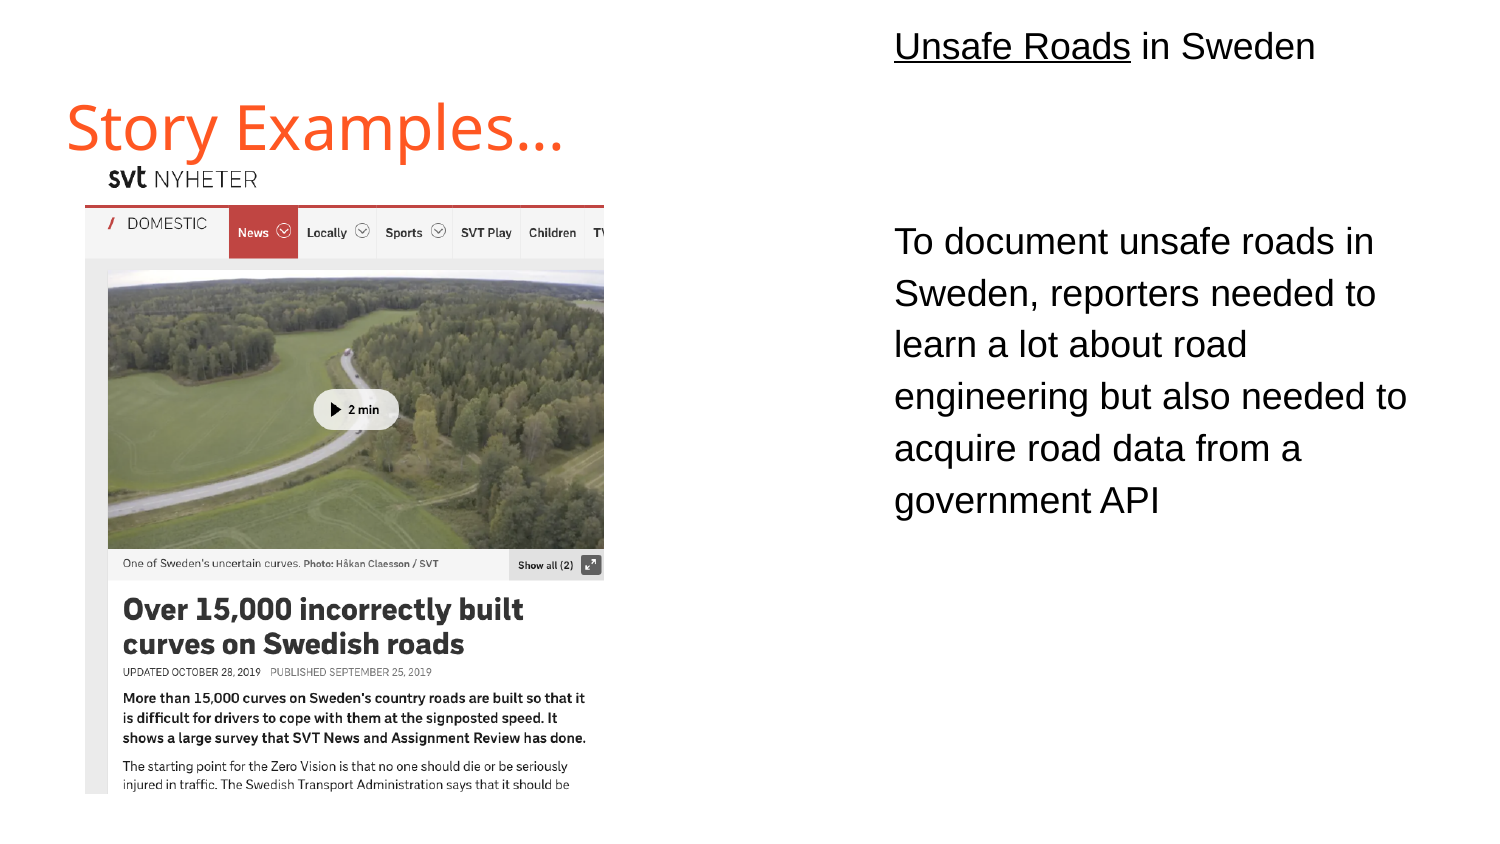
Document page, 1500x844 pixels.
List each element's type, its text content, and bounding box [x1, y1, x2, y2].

picture [85, 166, 605, 794]
list Unsafe Roads in Sweden To document unsafe roads in Sweden, reporters needed to learn a lot about road engineering but also needed to acquire road data from a government API [729, 0, 1449, 830]
title Story Examples... [51, 72, 729, 167]
